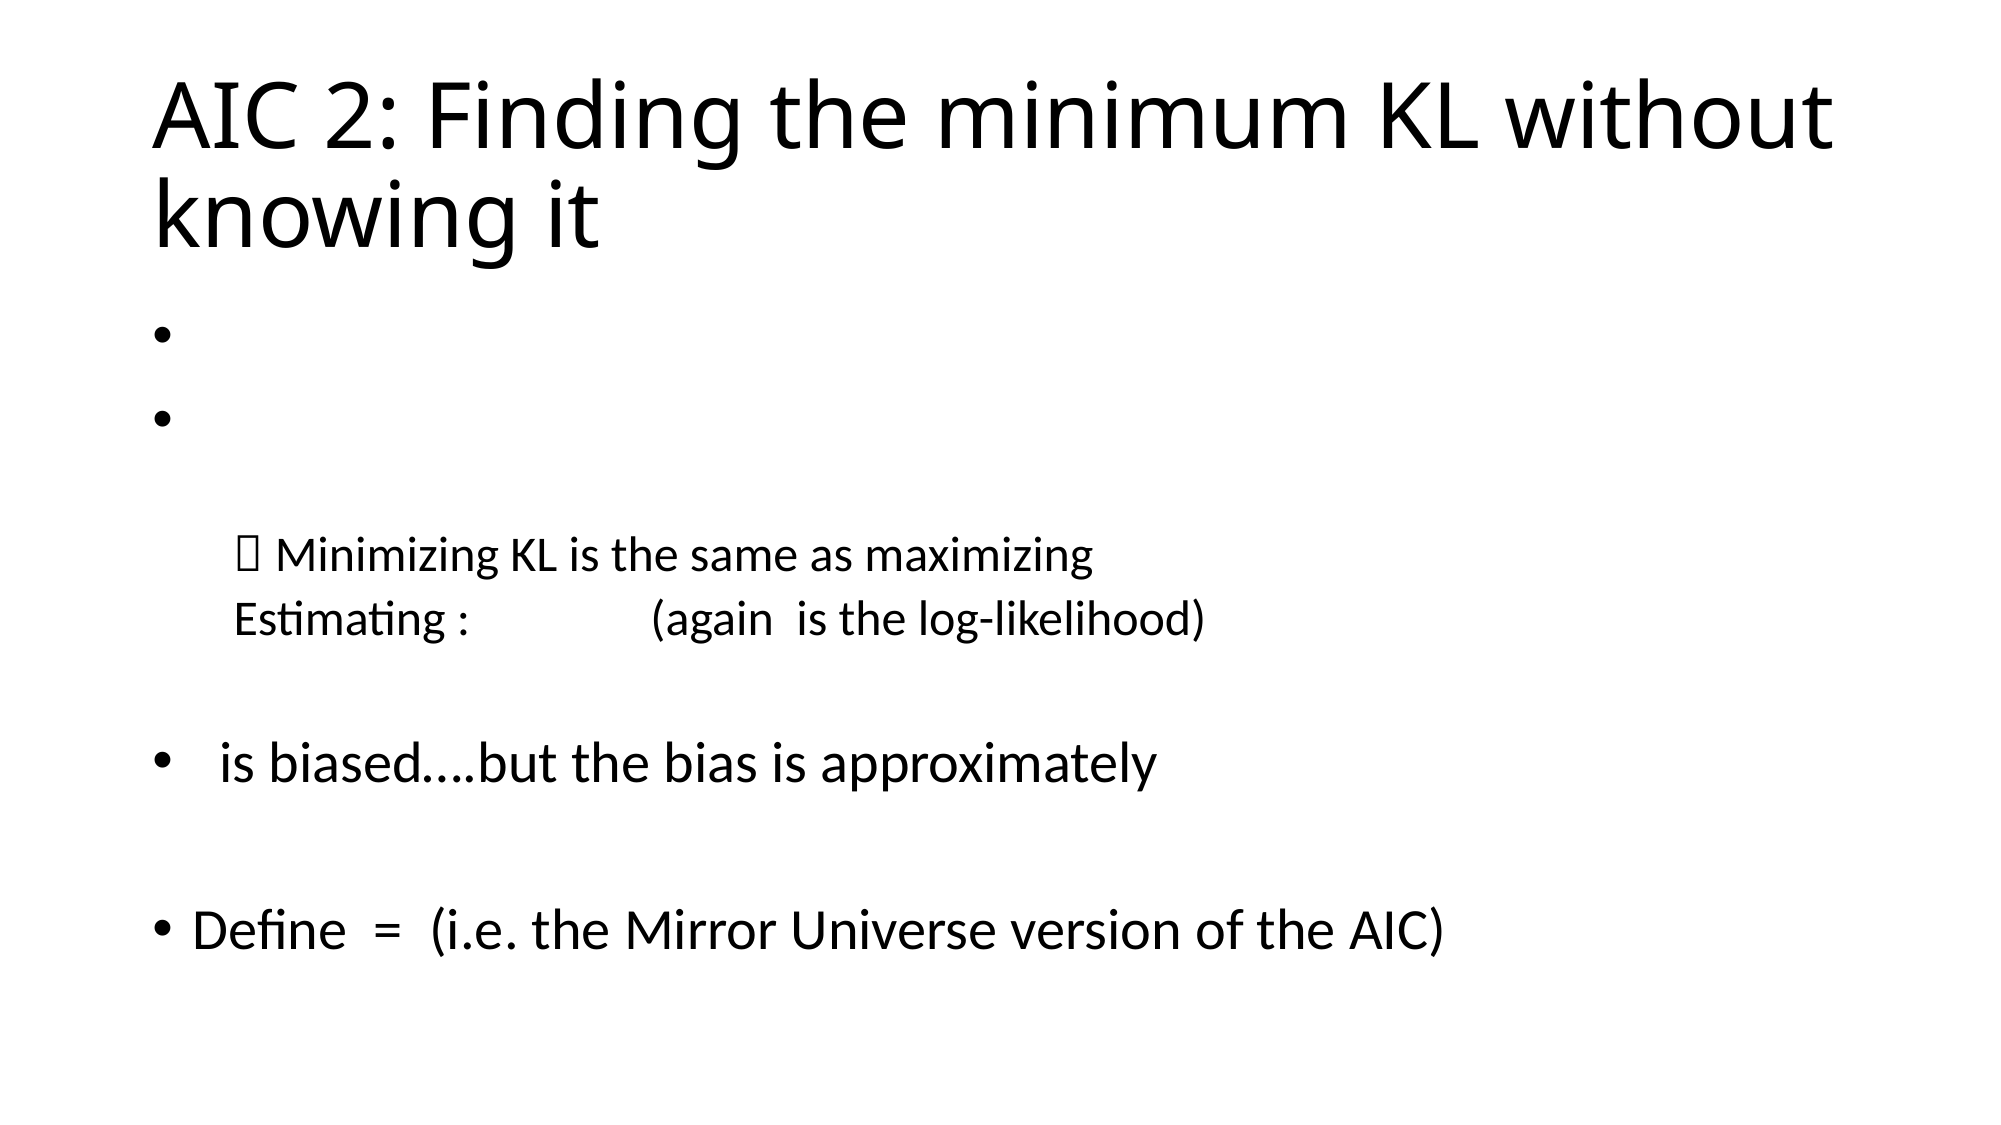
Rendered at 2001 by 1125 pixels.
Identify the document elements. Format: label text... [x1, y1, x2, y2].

title AIC 2: Finding the minimum KL without knowing it [137, 59, 1863, 278]
